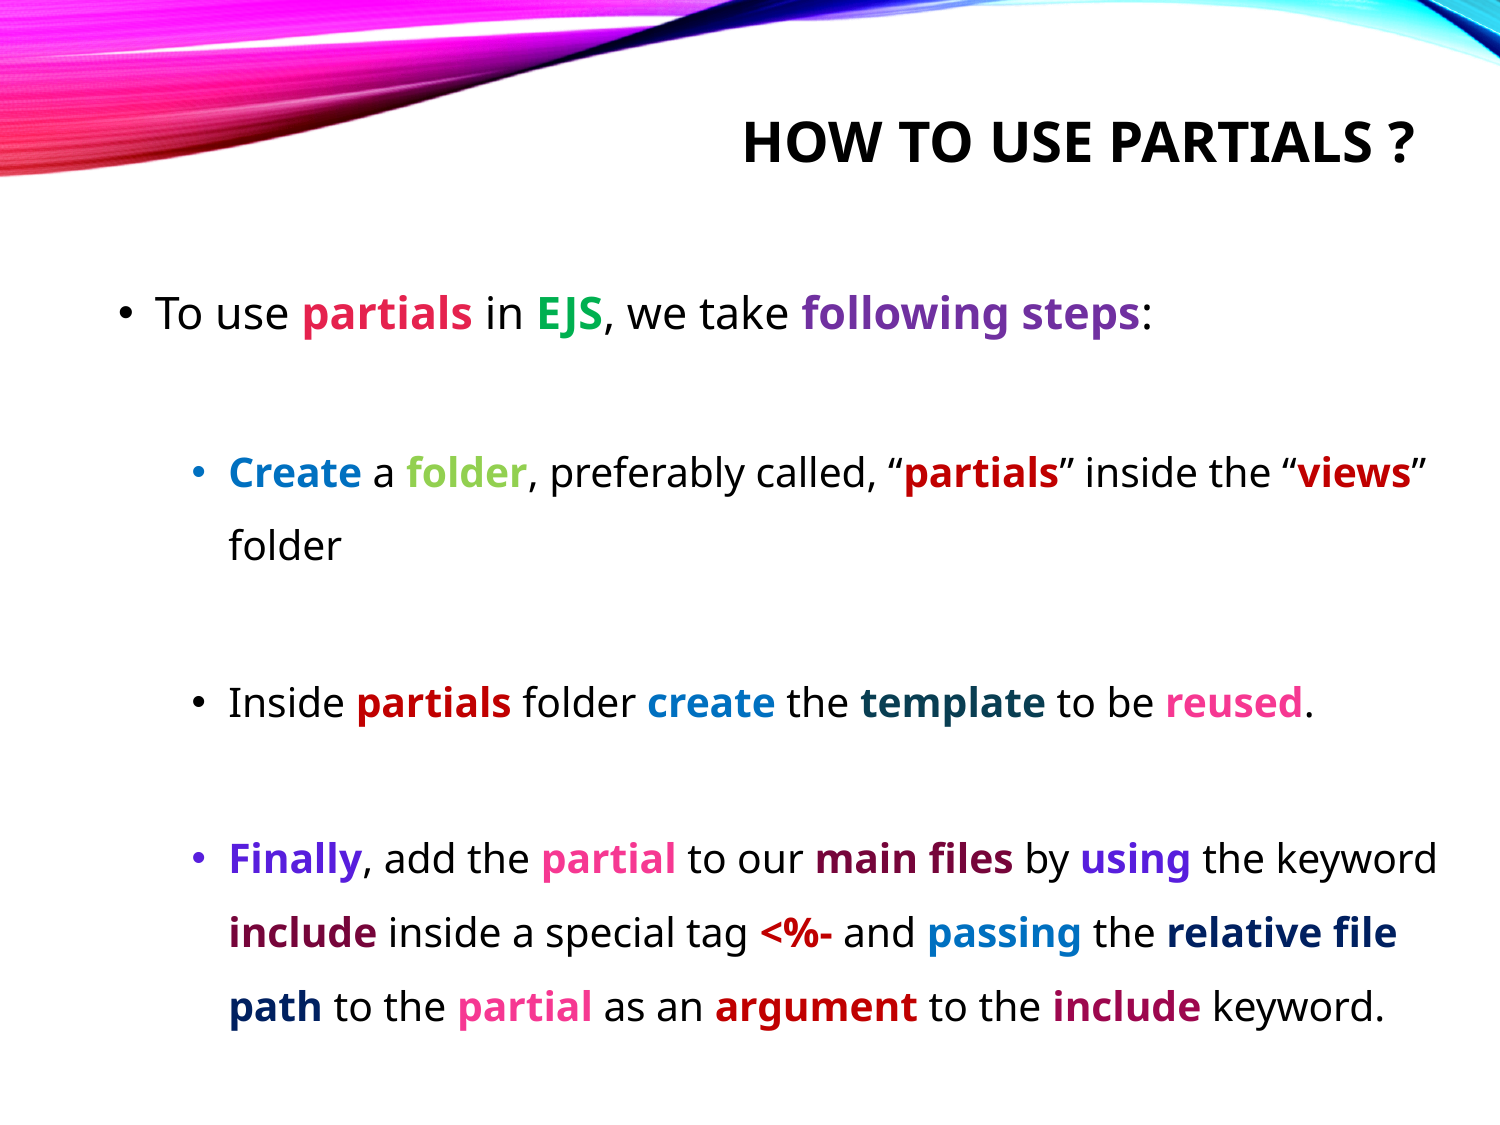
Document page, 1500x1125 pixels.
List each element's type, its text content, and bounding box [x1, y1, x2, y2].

picture [0, 0, 1500, 178]
title How to use partials ? [383, 38, 1431, 250]
list To use partials in EJS, we take following steps: Create a folder, preferably called, “partials” inside the “views” folder Inside partials folder create the template to be reused. Finally, add the partial to our main files by using the keyword include inside a special tag <%- and passing the relative file path to the partial as an argument to the include keyword. [29, 250, 1475, 1111]
